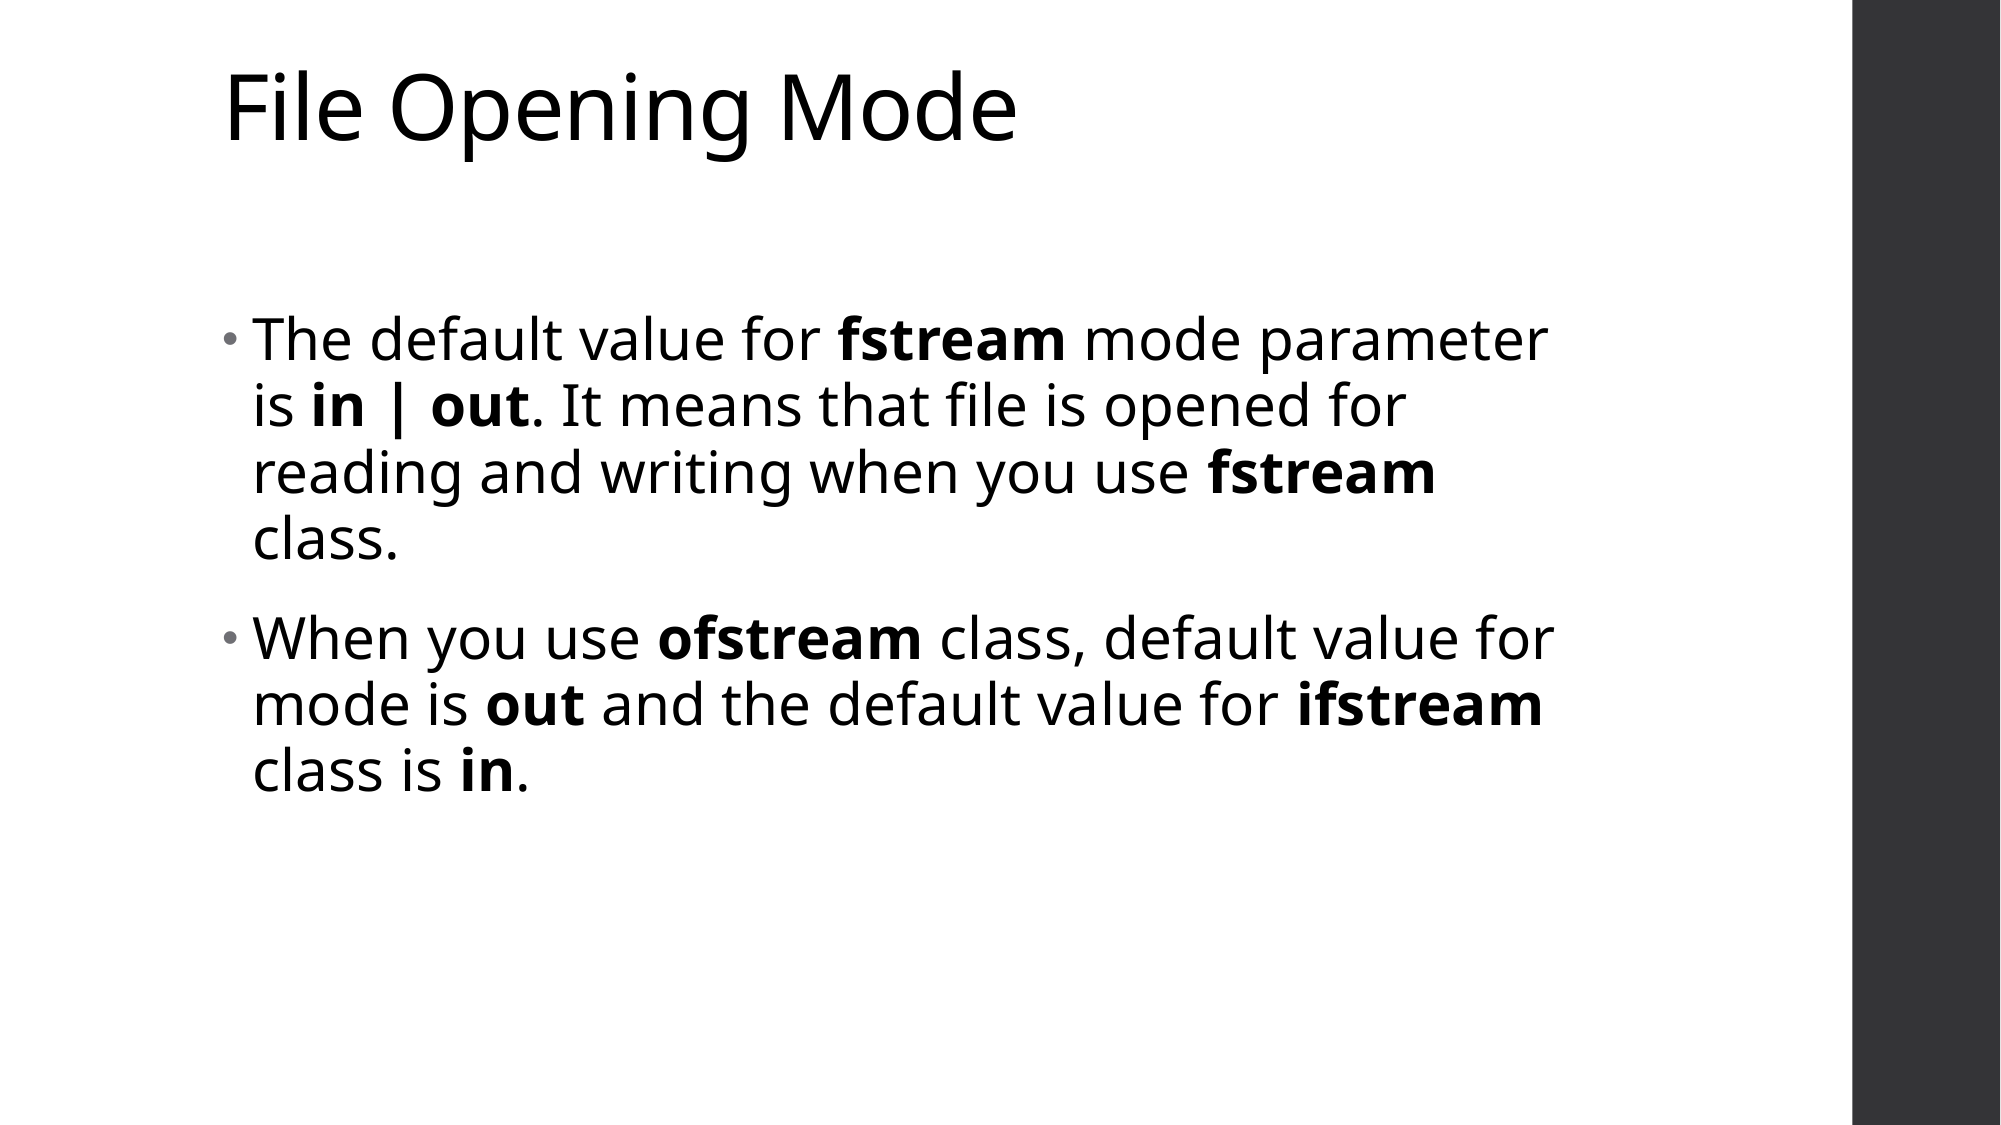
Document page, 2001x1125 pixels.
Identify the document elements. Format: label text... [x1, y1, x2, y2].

title File Opening Mode [206, 60, 1797, 278]
list The default value for fstream mode parameter is in | out. It means that file is opened for reading and writing when you use fstream class. When you use ofstream class, default value for mode is out and the default value for ifstream class is in. [206, 299, 1617, 1014]
